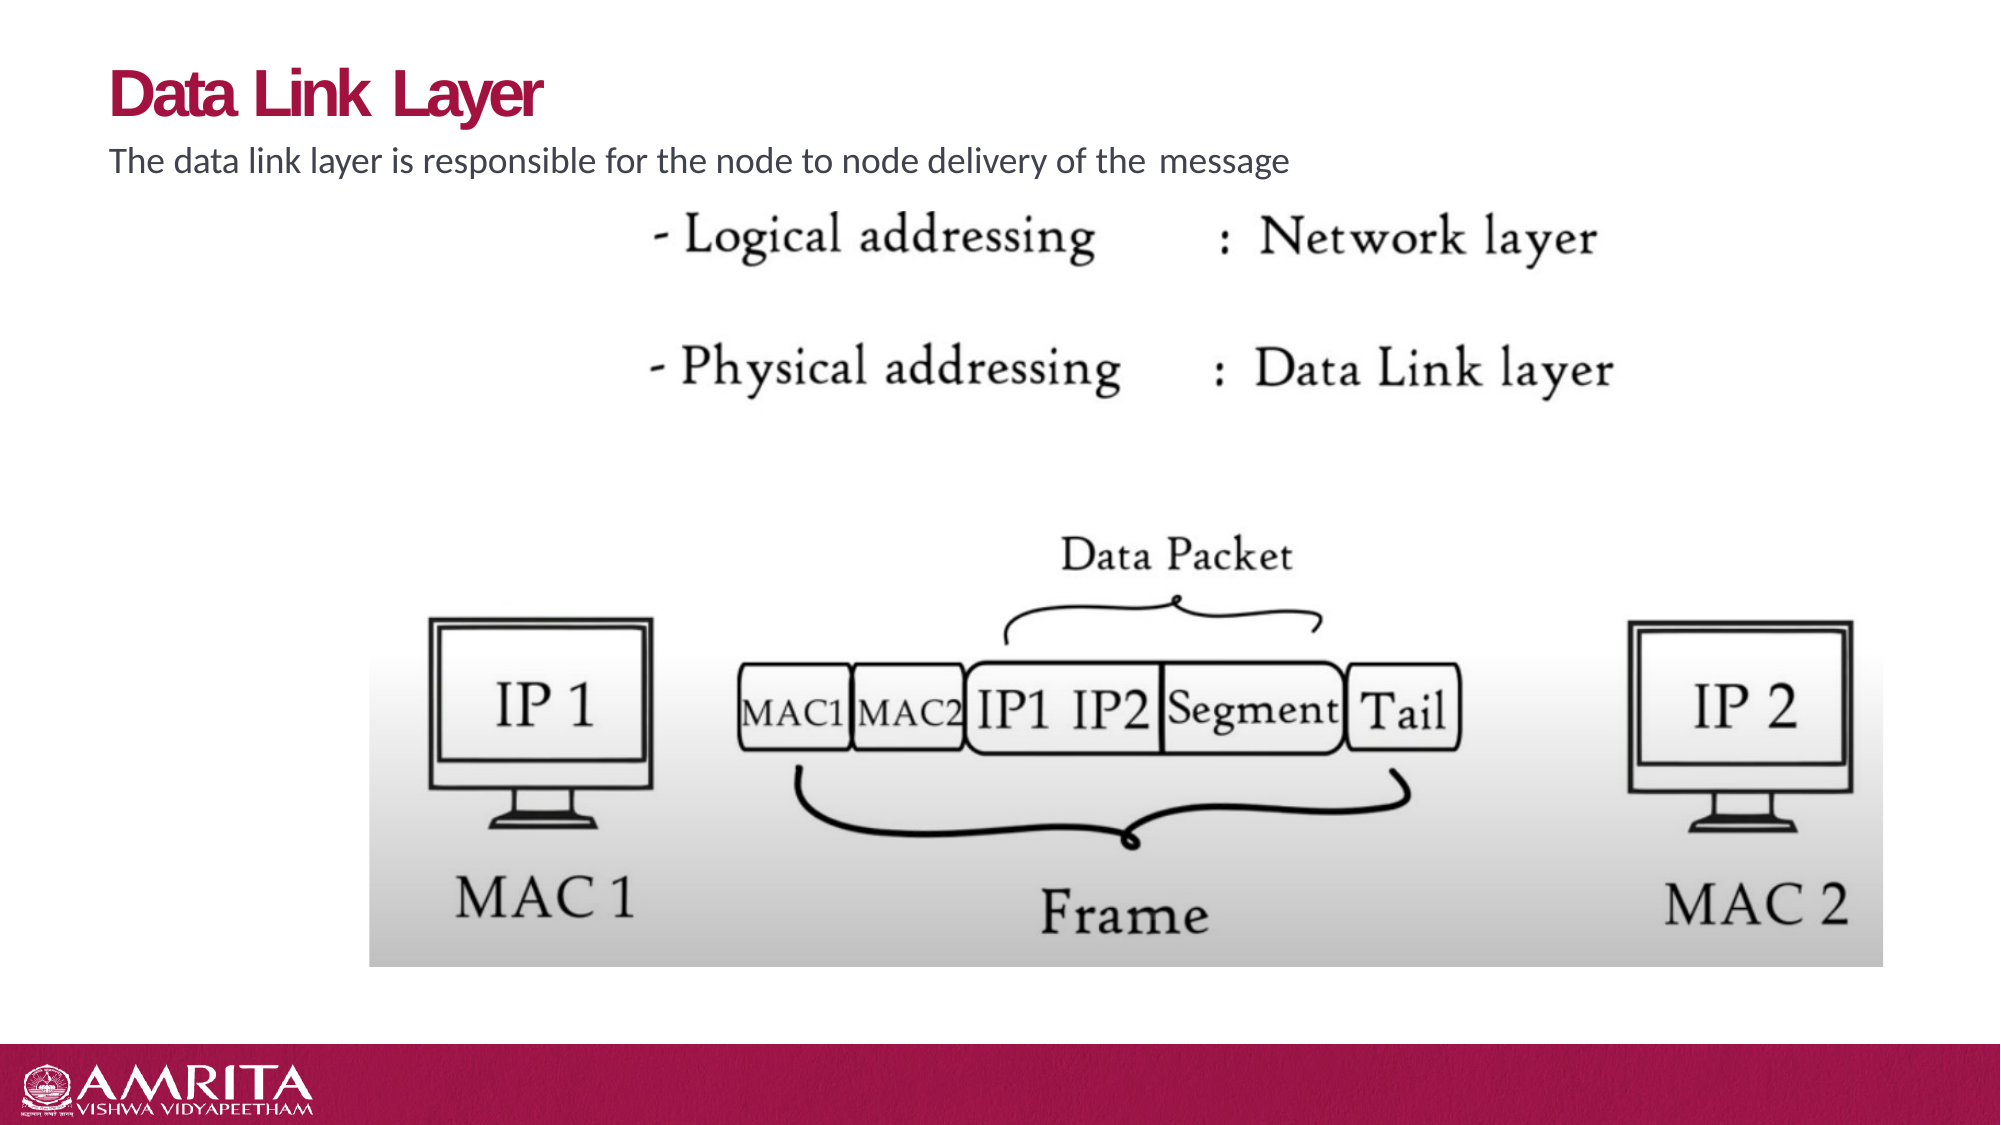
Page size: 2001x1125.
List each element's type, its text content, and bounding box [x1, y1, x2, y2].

title Data Link Layer The data link layer is responsible for the node to node delivery of the message [106, 35, 1300, 238]
text_box [369, 211, 1884, 967]
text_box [0, 1044, 2000, 1125]
